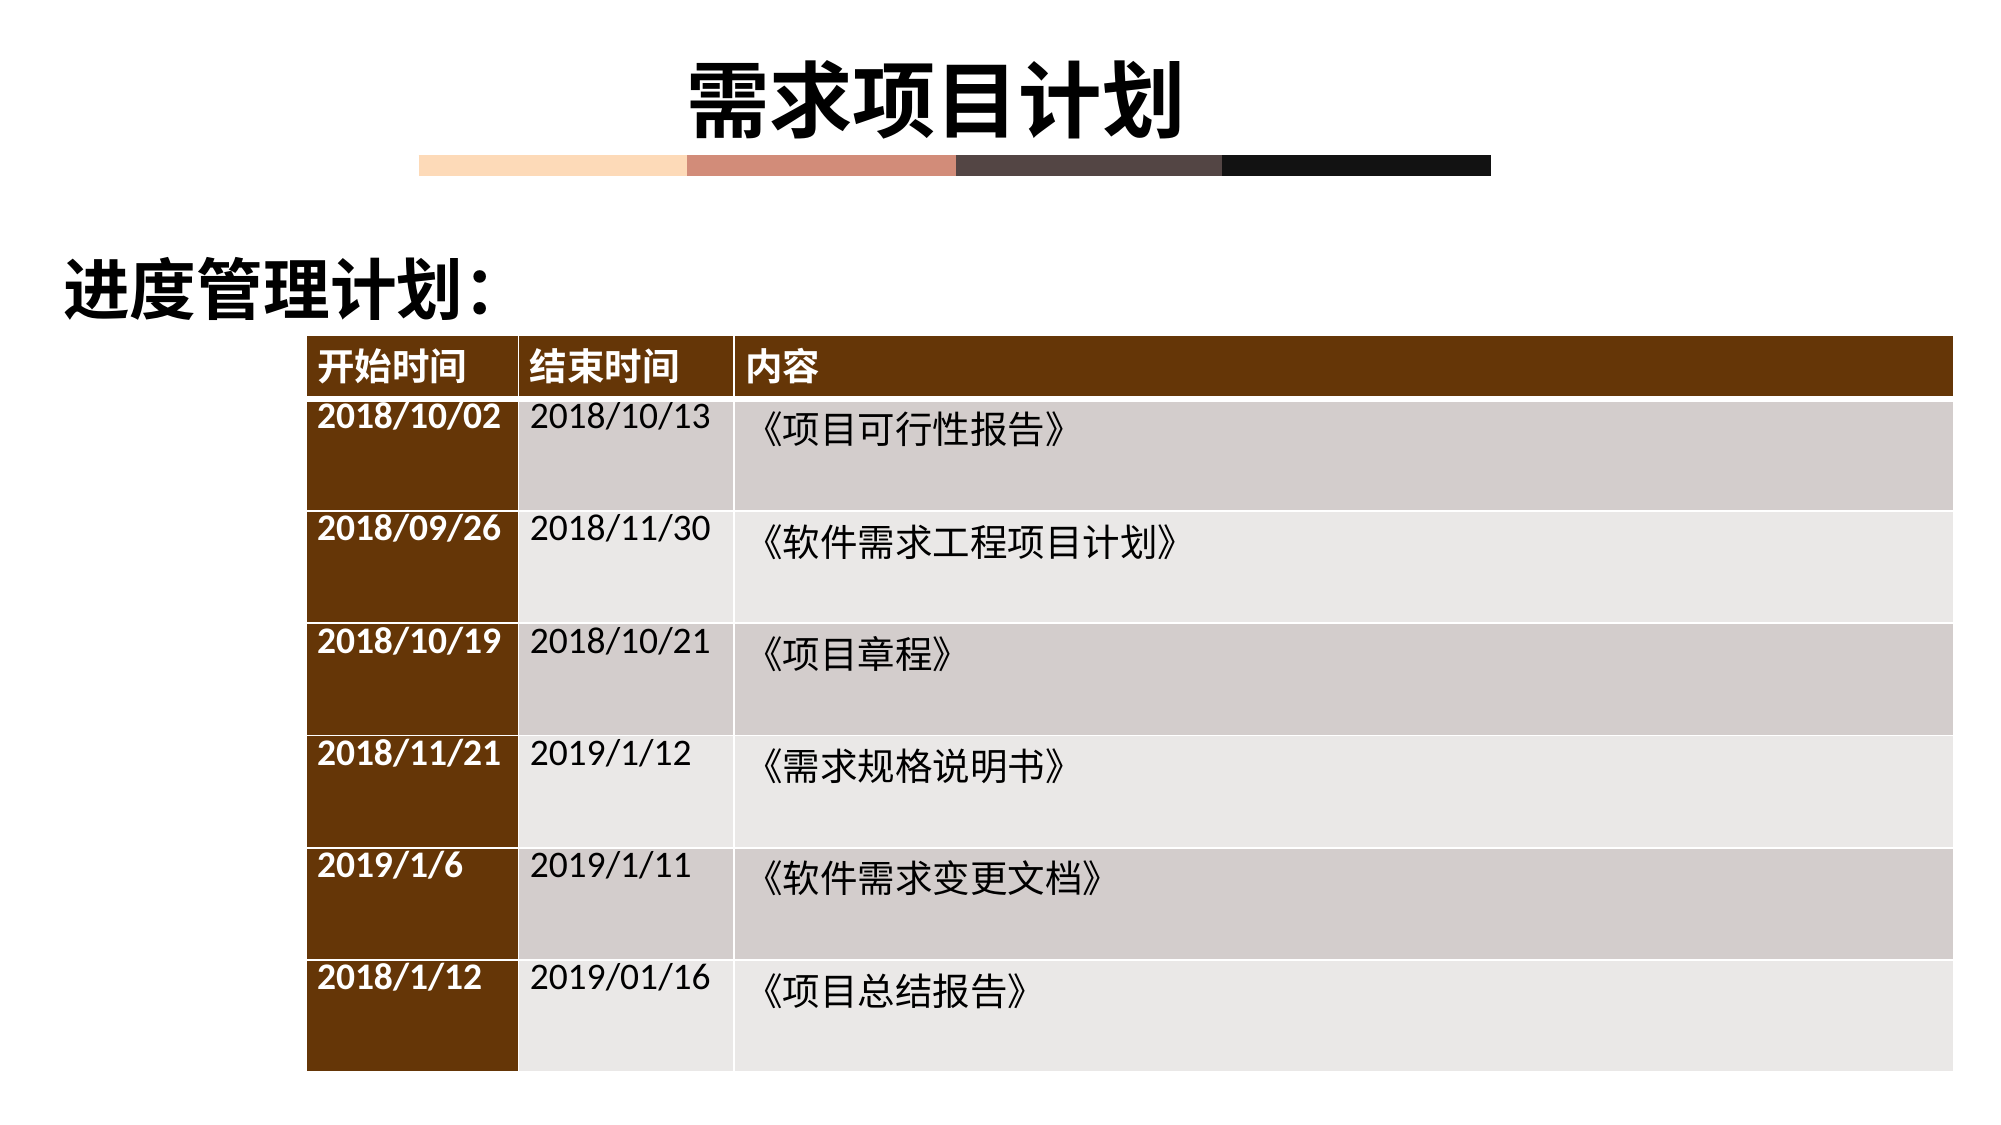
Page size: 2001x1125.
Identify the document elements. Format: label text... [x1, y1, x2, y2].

table_cell 2019/1/6 [307, 849, 518, 959]
table_cell 2019/1/12 [519, 736, 733, 847]
table_cell 2018/1/12 [307, 961, 518, 1071]
table_cell 《项目可行性报告》 [735, 402, 1953, 510]
table_cell 2018/11/21 [307, 736, 518, 847]
table_cell 2018/11/30 [519, 512, 733, 622]
table_cell 《需求规格说明书》 [735, 736, 1953, 847]
table_cell 2018/10/21 [519, 624, 733, 735]
text_box 进度管理计划： [48, 240, 546, 336]
table_header 开始时间 [307, 336, 518, 396]
table_header 结束时间 [519, 336, 733, 396]
table_cell 2019/1/11 [519, 849, 733, 959]
table_cell 《软件需求变更文档》 [735, 849, 1953, 959]
list 需求项目计划 [671, 52, 1388, 112]
table_cell 2018/10/13 [519, 402, 733, 510]
table_cell 2018/09/26 [307, 512, 518, 622]
table_cell 2018/10/02 [307, 402, 518, 510]
table_cell 《项目章程》 [735, 624, 1953, 735]
table_header 内容 [735, 336, 1953, 396]
table_cell 《软件需求工程项目计划》 [735, 512, 1953, 622]
table_cell 2018/10/19 [307, 624, 518, 735]
table_cell 2019/01/16 [519, 961, 733, 1071]
table_cell 《项目总结报告》 [735, 961, 1953, 1071]
